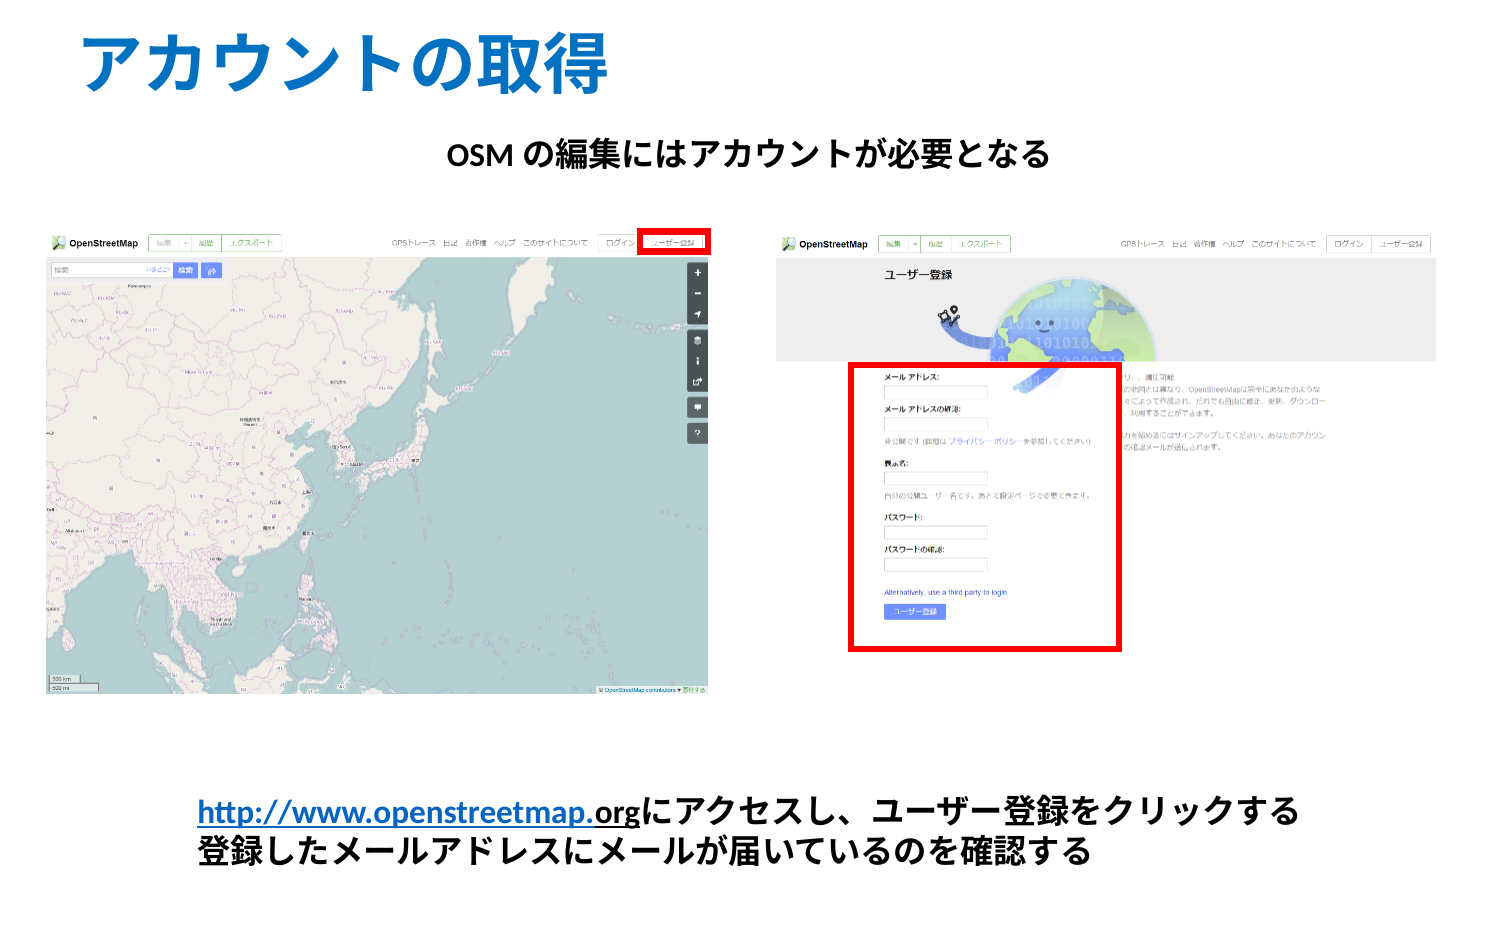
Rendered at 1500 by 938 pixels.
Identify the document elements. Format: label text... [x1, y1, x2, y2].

text_box OSMの編集にはアカウントが必要となる [432, 125, 1068, 181]
text_box http://www.openstreetmap.orgにアクセスし、ユーザー登録をクリックする 登録したメールアドレスにメールが届いているのを確認する [182, 782, 1318, 878]
title アカウントの取得 [60, 25, 1355, 109]
picture [46, 231, 708, 694]
picture [776, 231, 1436, 694]
